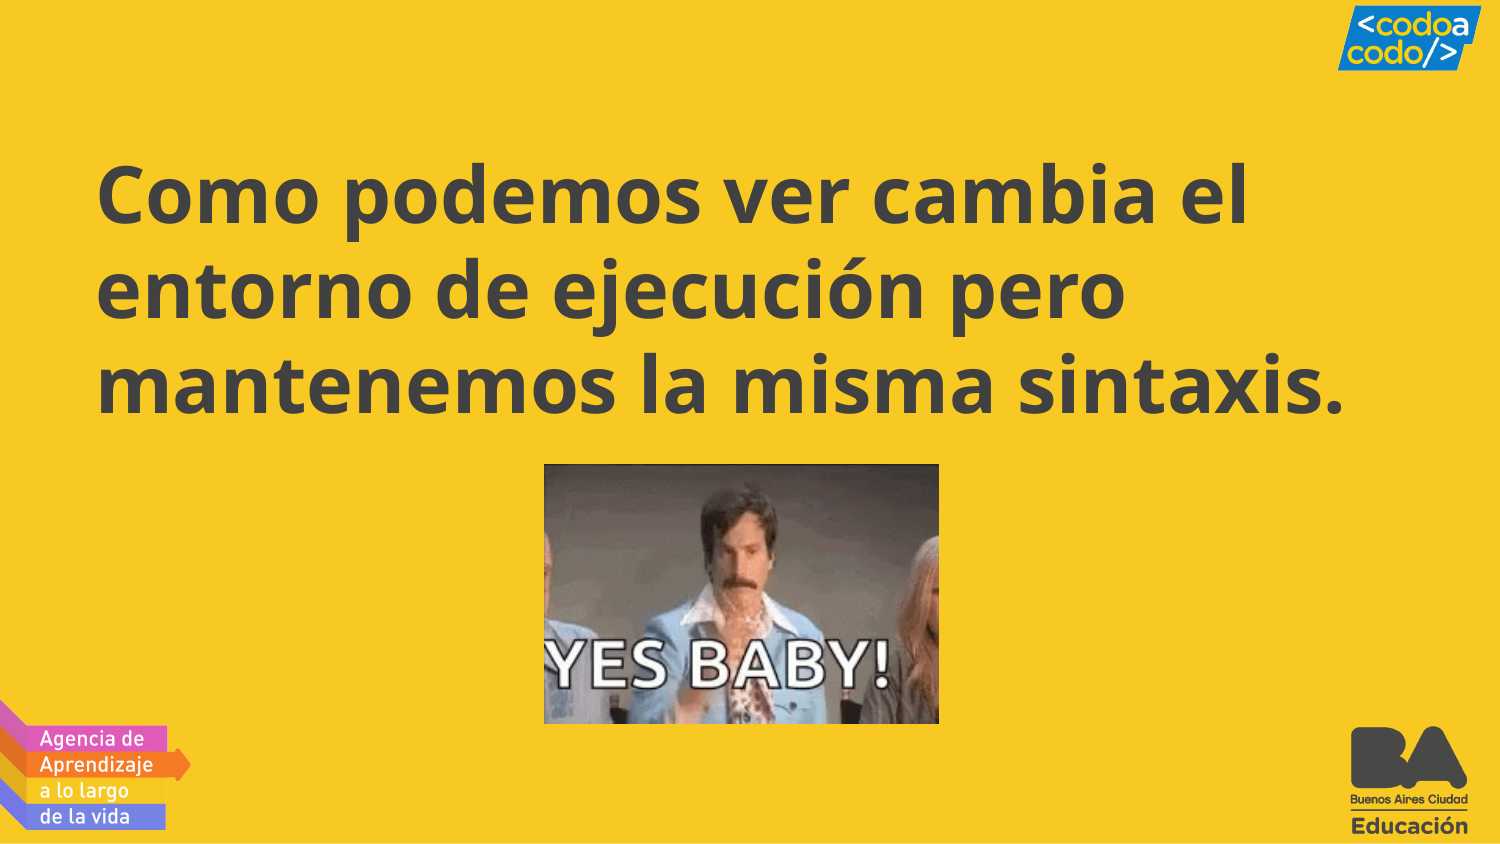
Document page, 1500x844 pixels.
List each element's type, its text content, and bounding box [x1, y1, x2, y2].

title Como podemos ver cambia el entorno de ejecución pero mantenemos la misma sintaxis. [80, 89, 1403, 484]
picture [1337, 5, 1482, 71]
picture [0, 699, 191, 830]
picture [1297, 668, 1500, 844]
picture [544, 464, 939, 725]
